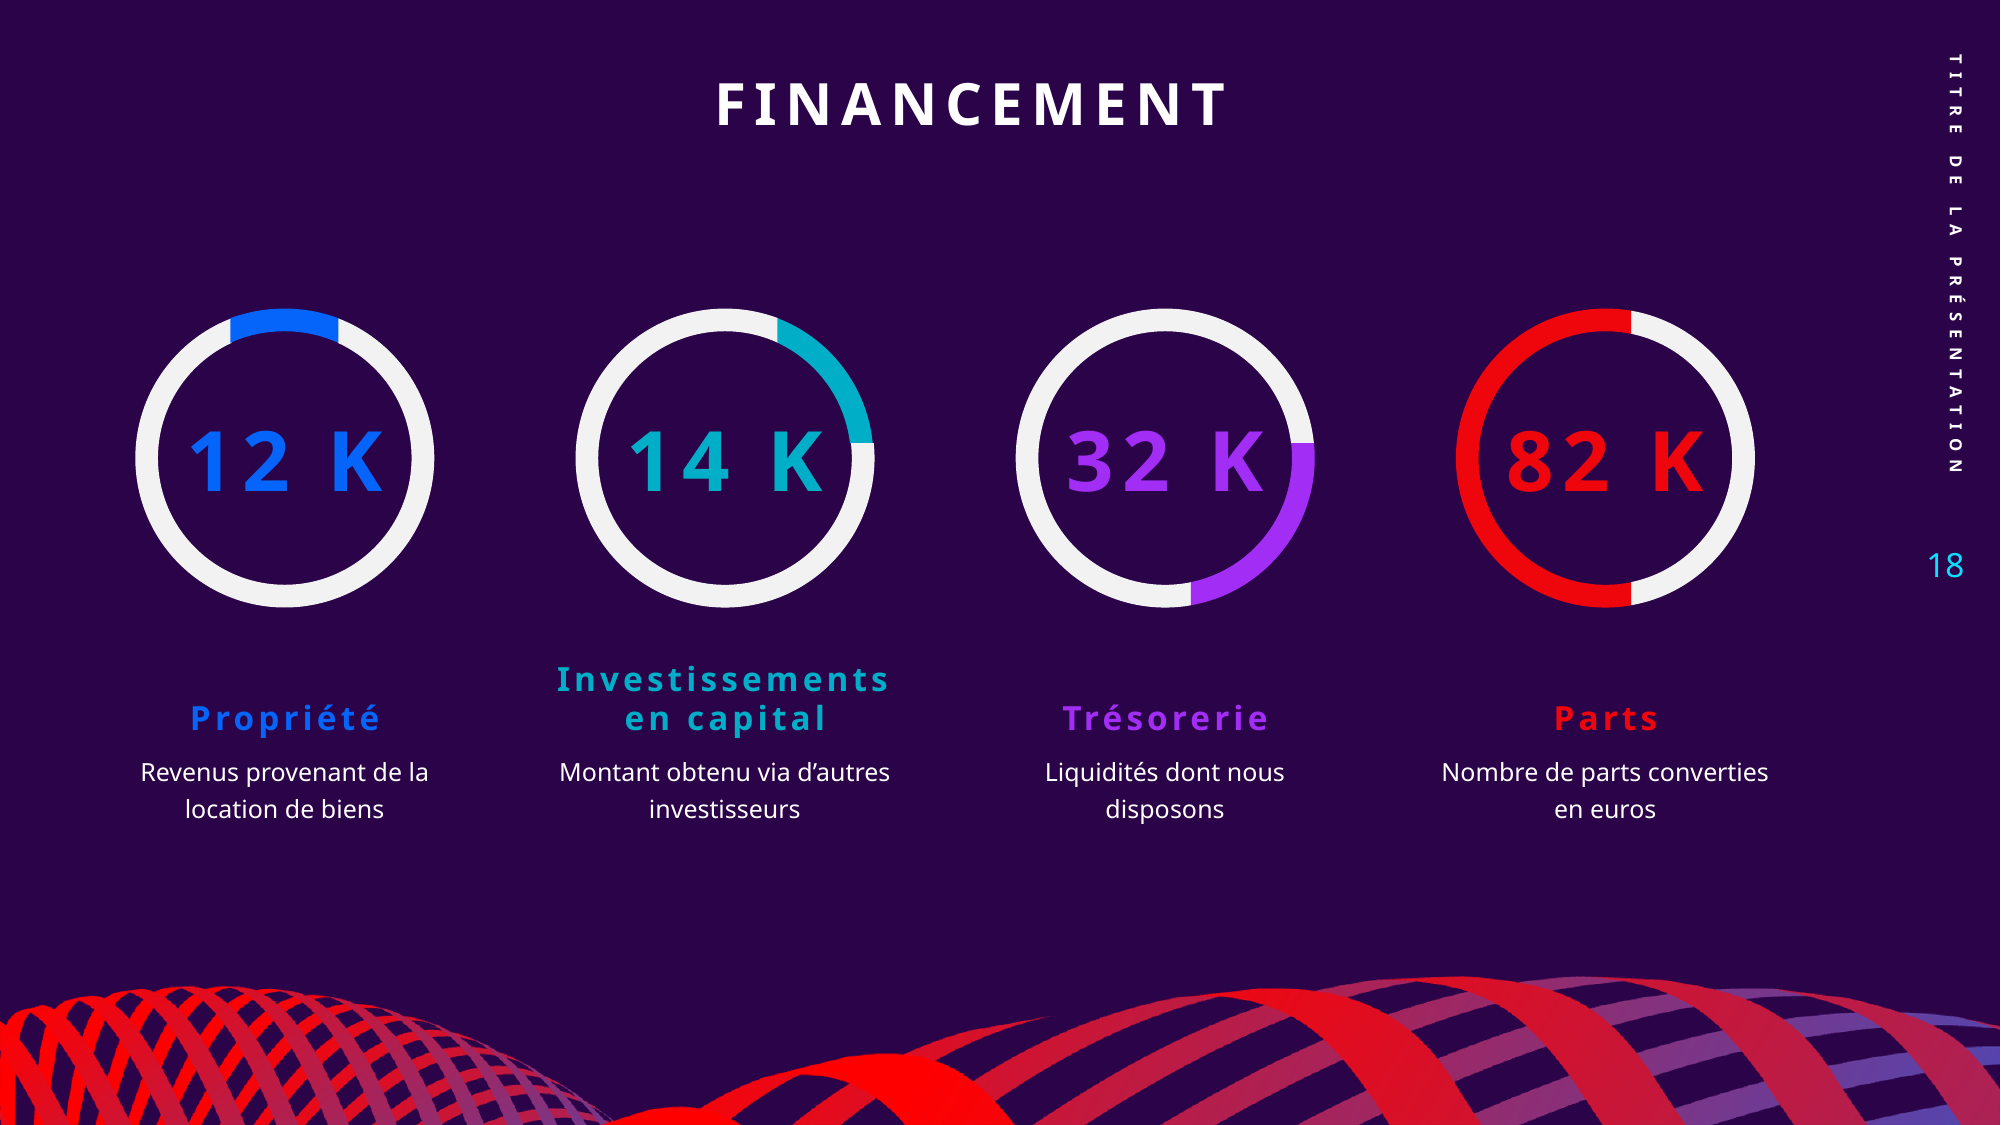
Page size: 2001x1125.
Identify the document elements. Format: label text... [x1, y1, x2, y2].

picture [0, 0, 2000, 1125]
list Propriété [89, 644, 481, 741]
list Revenus provenant de la location de biens [89, 741, 481, 883]
footer TITRE DE LA PRÉSENTATION [1926, 33, 1987, 489]
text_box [1455, 308, 1755, 608]
list Montant obtenu via d’autres investisseurs [529, 741, 921, 883]
list Investissements en capital [529, 644, 921, 741]
list Trésorerie [969, 644, 1361, 741]
list Nombre de parts converties en euros [1410, 741, 1801, 883]
list Liquidités dont nous disposons [969, 741, 1361, 883]
slide_number 18 [1889, 519, 1980, 615]
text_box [575, 308, 875, 608]
list Parts [1410, 644, 1801, 741]
title Financement [513, 67, 1427, 161]
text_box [1015, 308, 1315, 608]
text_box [135, 308, 435, 608]
